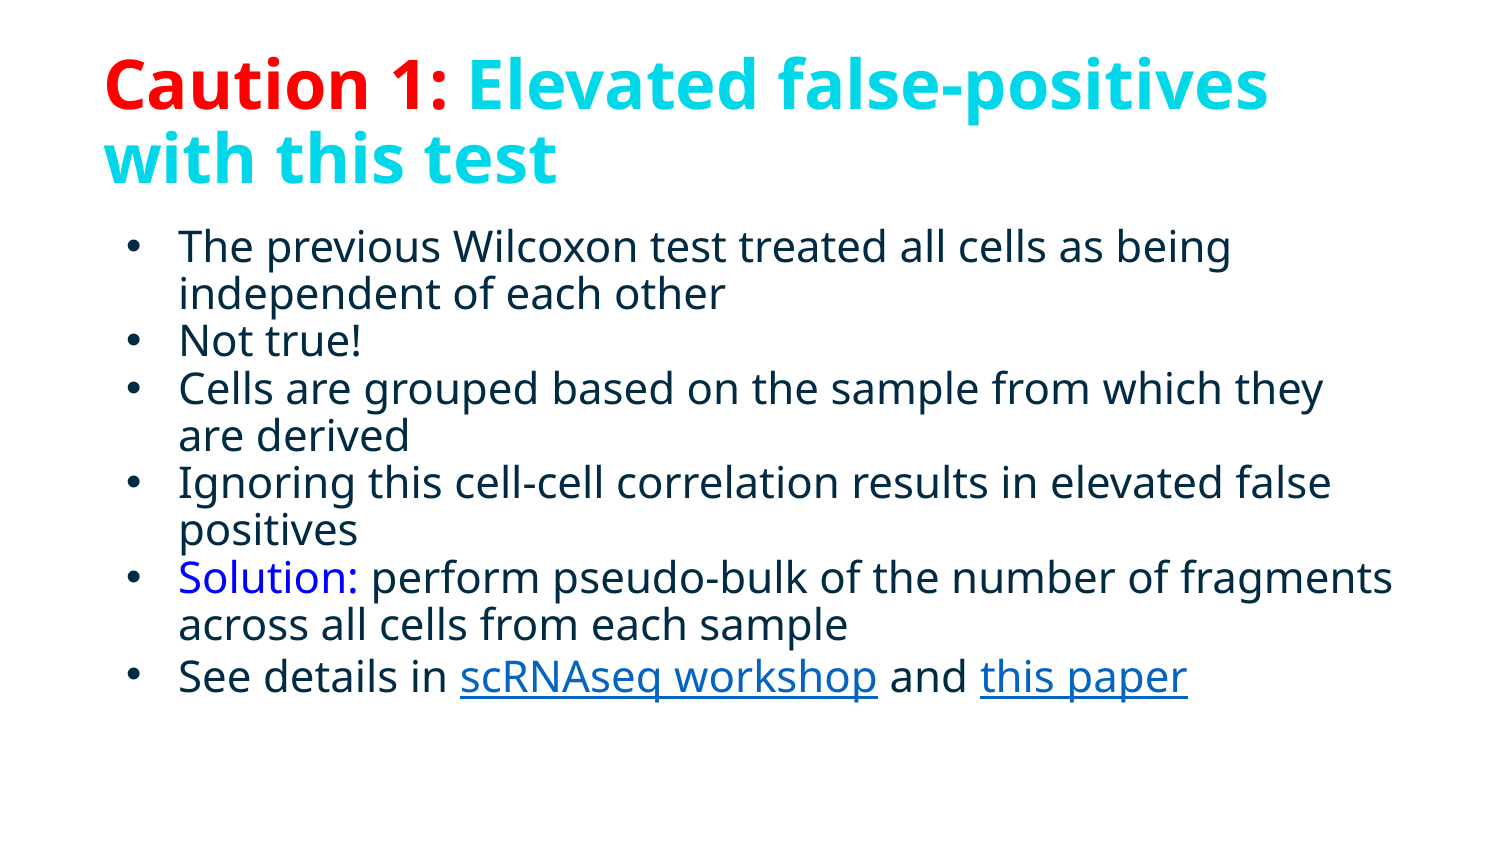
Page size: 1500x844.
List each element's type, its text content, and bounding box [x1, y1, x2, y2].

list The previous Wilcoxon test treated all cells as being independent of each other Not true! Cells are grouped based on the sample from which they are derived Ignoring this cell-cell correlation results in elevated false positives Solution: perform pseudo-bulk of the number of fragments across all cells from each sample See details in scRNAseq workshop and this paper [103, 224, 1397, 760]
title Caution 1: Elevated false-positives with this test [103, 50, 1397, 172]
